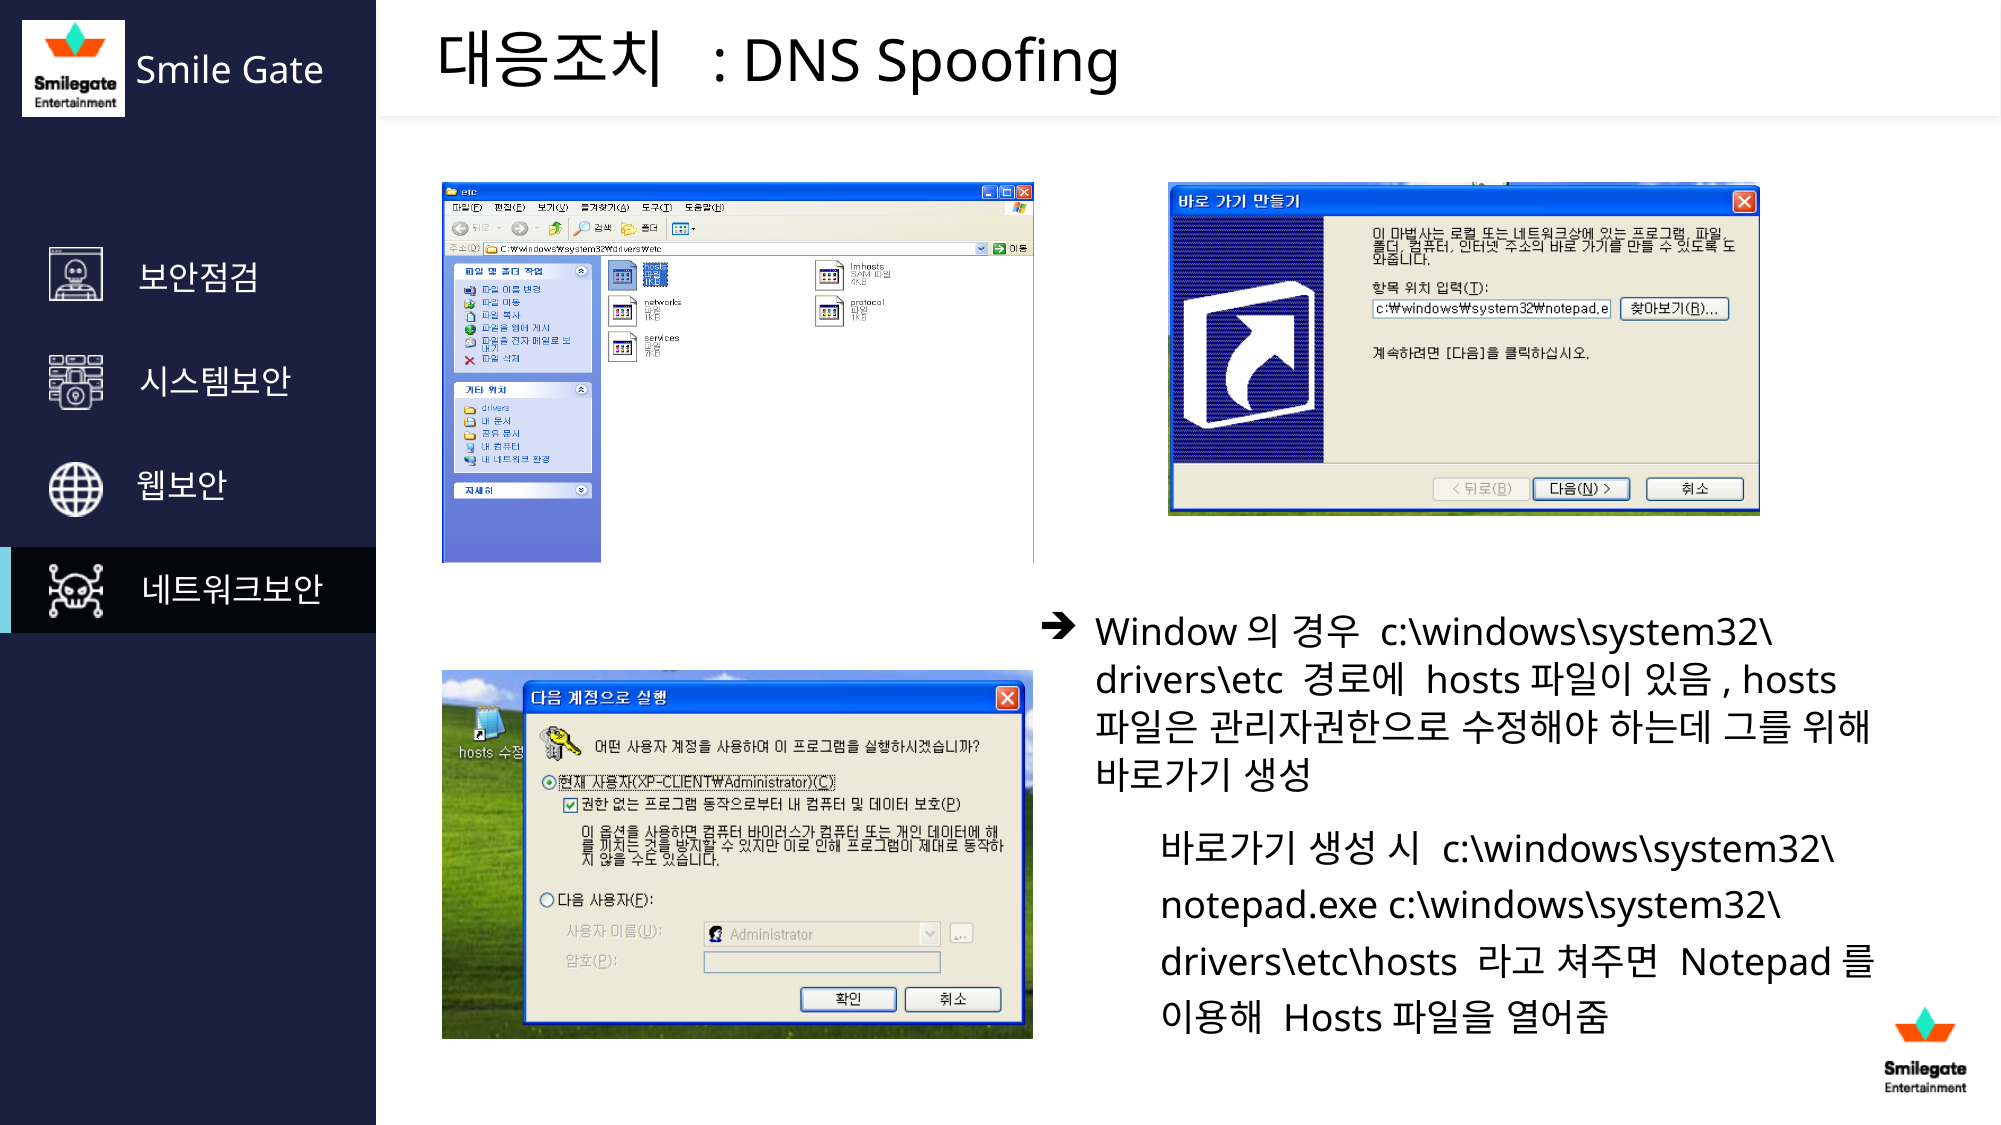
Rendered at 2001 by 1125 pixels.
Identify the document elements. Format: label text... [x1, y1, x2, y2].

picture [49, 247, 103, 301]
picture [442, 670, 1033, 1039]
text_box : DNS Spoofing [697, 15, 2000, 101]
picture [49, 462, 103, 517]
picture [1168, 182, 1760, 516]
picture [1872, 1005, 1975, 1102]
picture [49, 564, 103, 618]
picture [22, 20, 125, 117]
picture [442, 182, 1034, 564]
text_box Window의 경우 c:\windows\system32\drivers\etc 경로에 hosts파일이 있음, hosts파일은 관리자권한으로 수정해야 하는데 그를 위해 바로가기 생성 바로가기 생성 시 c:\windows\system32\notepad.exe c:\windows\system32\drivers\etc\hosts 라고 쳐주면 Notepad를 이용해 Hosts파일을 열어줌 [1024, 597, 1905, 1047]
picture [49, 355, 103, 410]
